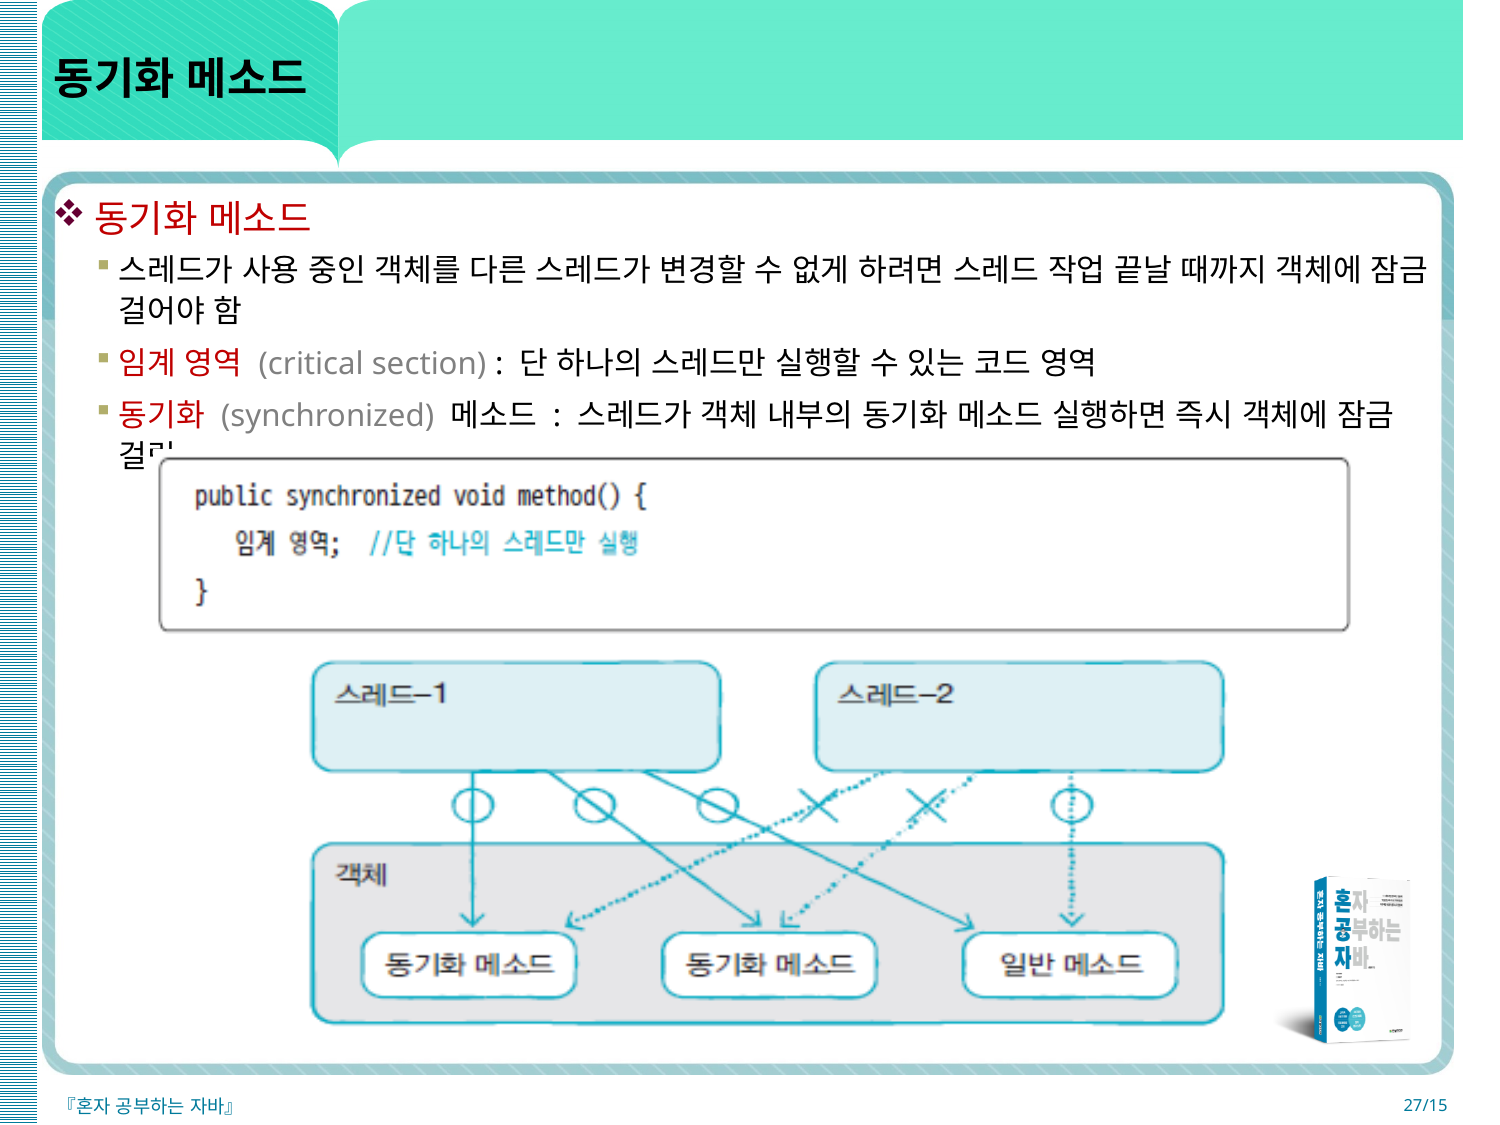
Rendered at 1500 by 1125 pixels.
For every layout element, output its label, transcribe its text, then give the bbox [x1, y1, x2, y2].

picture [68, 1097, 75, 1110]
picture [153, 449, 1360, 1050]
picture [225, 1102, 232, 1115]
title 동기화 메소드 [39, 42, 1280, 138]
picture [116, 1102, 131, 1107]
picture [1243, 797, 1488, 1122]
picture [42, 0, 1463, 187]
list 동기화 메소드 스레드가 사용 중인 객체를 다른 스레드가 변경할 수 없게 하려면 스레드 작업 끝날 때까지 객체에 잠금 걸어야 함 임계 영역 (critical section) : 단 하나의 스레드만 실행할 수 있는 코드 영역 동기화 (synchronized) 메소드 : 스레드가 객체 내부의 동기화 메소드 실행하면 즉시 객체에 잠금 걸림 [37, 187, 1463, 1091]
